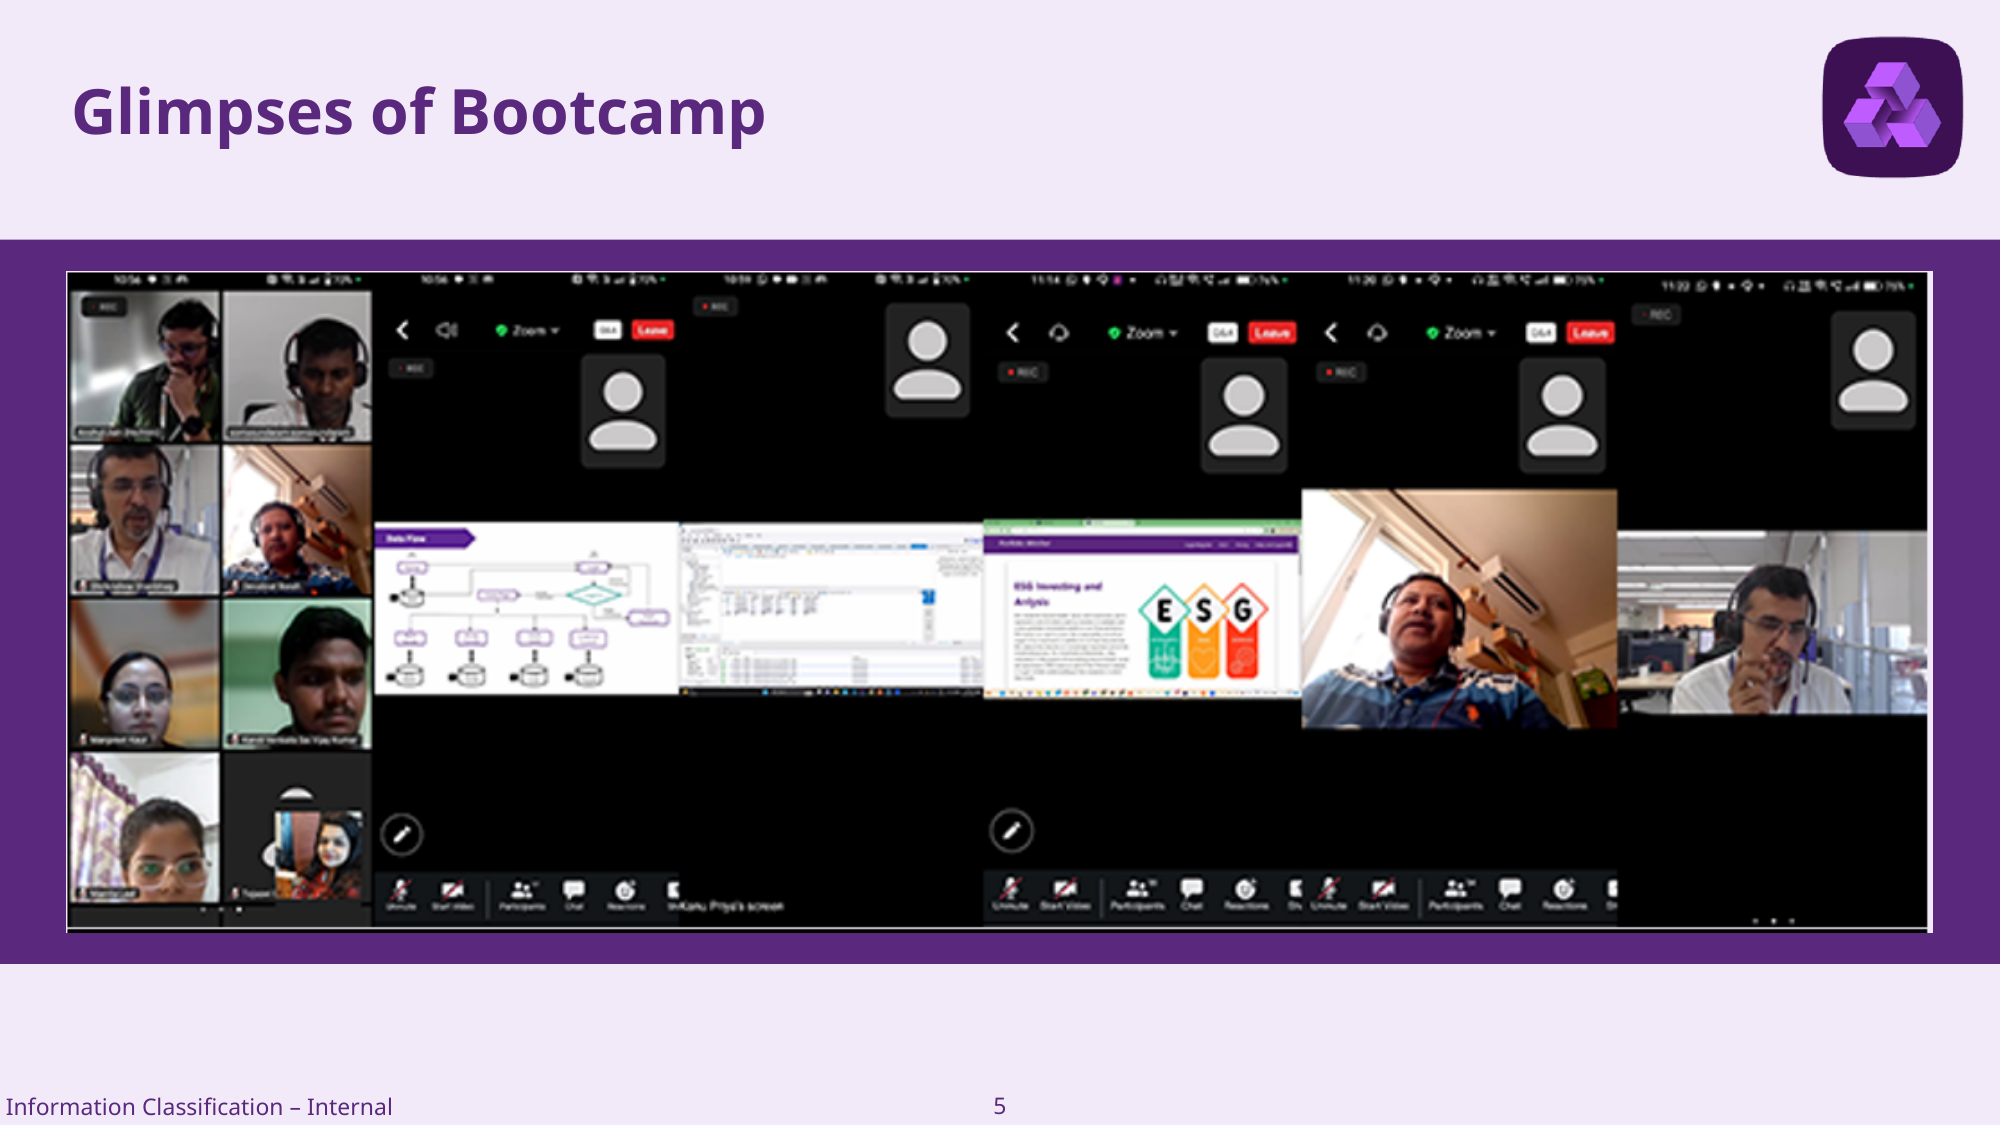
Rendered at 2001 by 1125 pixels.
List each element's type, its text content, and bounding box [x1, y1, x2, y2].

picture [0, 0, 2000, 239]
picture [66, 271, 1933, 933]
title Glimpses of Bootcamp [56, 76, 1937, 212]
picture [0, 965, 2000, 1125]
text_box [0, 239, 2000, 965]
